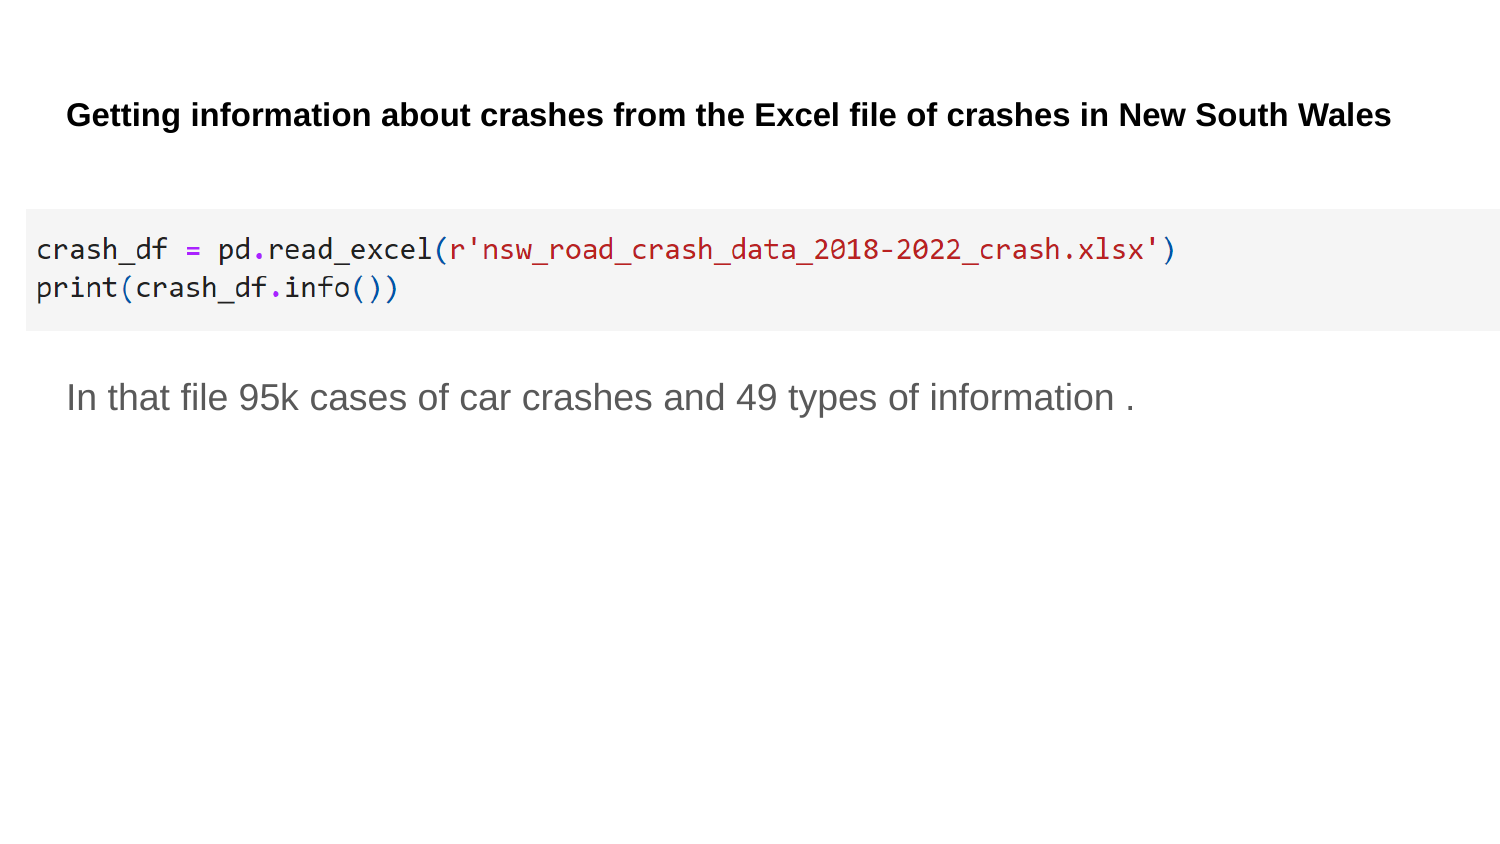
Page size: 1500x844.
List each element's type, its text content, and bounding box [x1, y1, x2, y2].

list In that file 95k cases of car crashes and 49 types of information . [51, 351, 1449, 844]
picture [26, 209, 1500, 331]
title Getting information about crashes from the Excel file of crashes in New South Wales [51, 72, 1449, 167]
